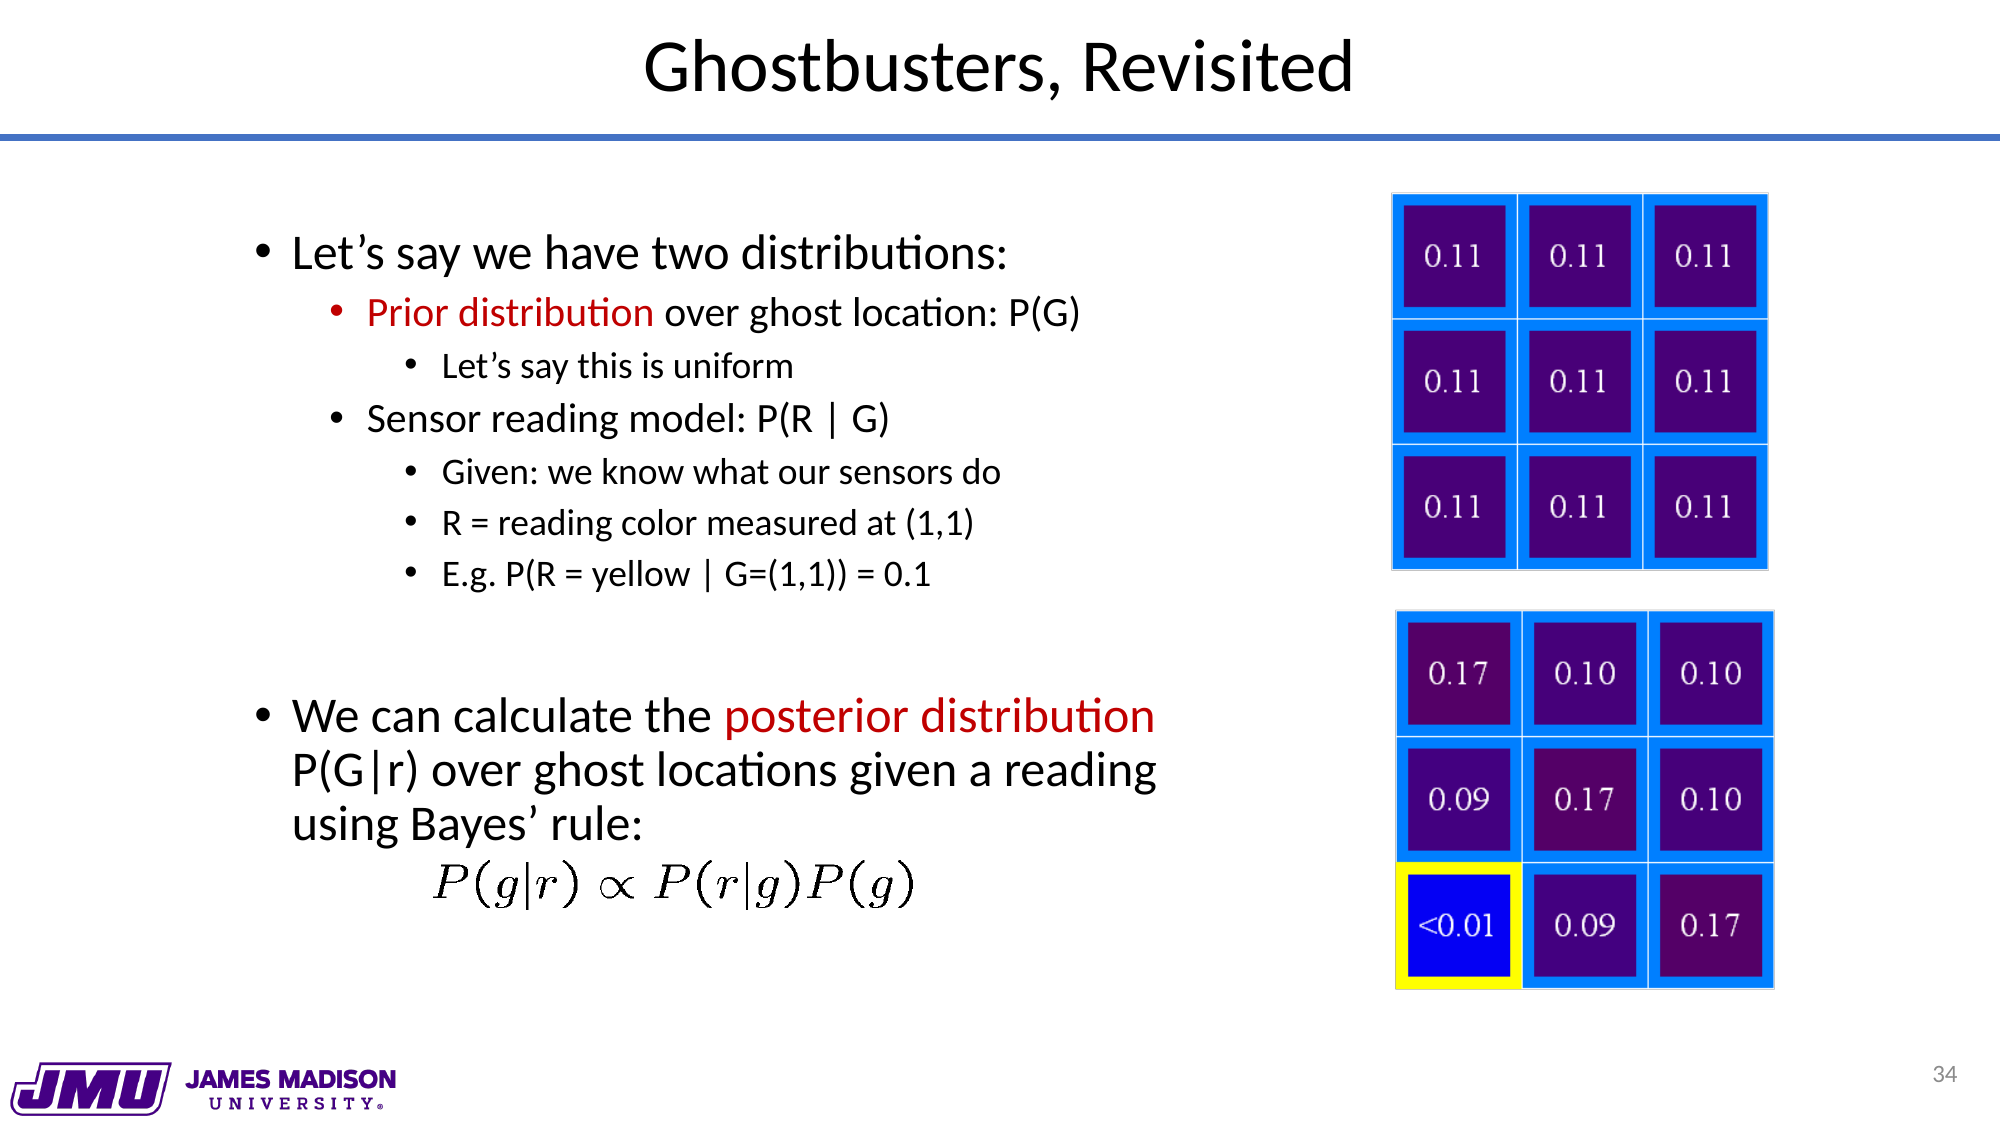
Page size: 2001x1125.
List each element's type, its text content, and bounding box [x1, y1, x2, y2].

picture [0, 1042, 410, 1125]
picture [1378, 595, 1790, 1007]
picture [1379, 183, 1779, 583]
slide_number 34 [1870, 1042, 1973, 1103]
title Ghostbusters, Revisited [0, 0, 2000, 134]
picture [431, 860, 914, 912]
list Let’s say we have two distributions: Prior distribution over ghost location: P(G) Let’s say this is uniform Sensor reading model: P(R | G) Given: we know what our sensors do R = reading color measured at (1,1) E.g. P(R = yellow | G=(1,1)) = 0.1 We can calculate the posterior distribution P(G|r) over ghost locations given a reading using Bayes’ rule: [239, 218, 1185, 907]
